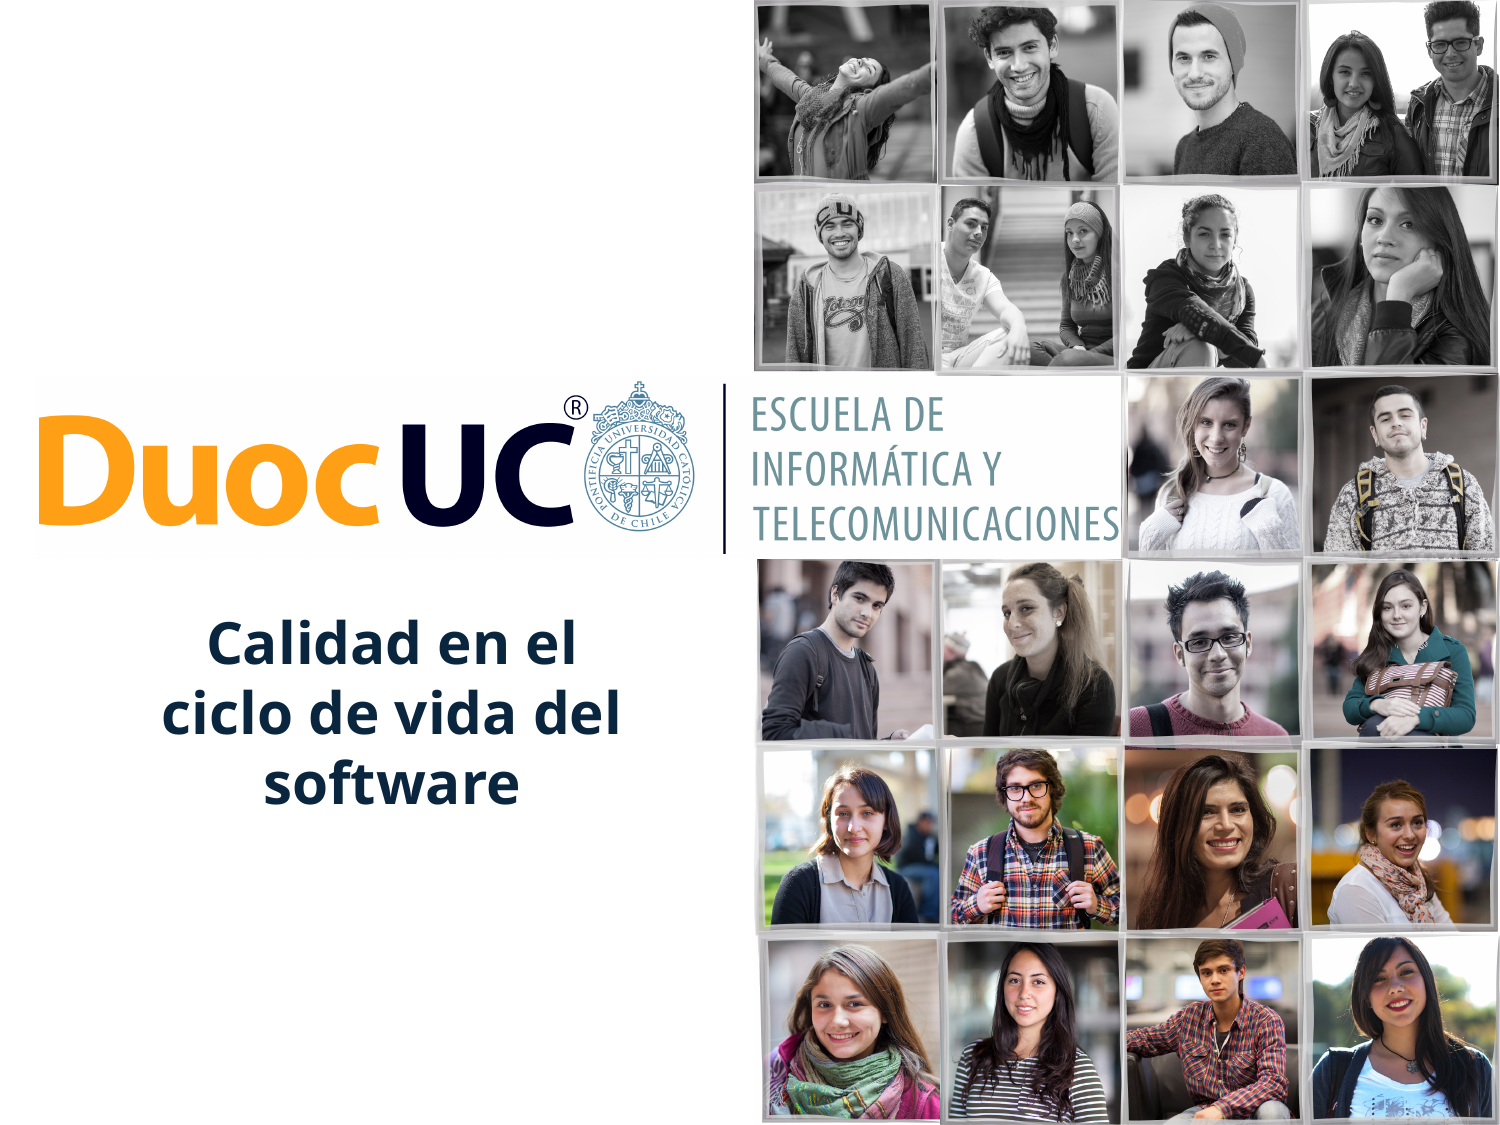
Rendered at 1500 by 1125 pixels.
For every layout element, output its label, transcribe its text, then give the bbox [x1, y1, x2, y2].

picture [35, 0, 1500, 1125]
text_box Calidad en el ciclo de vida del software [139, 598, 645, 824]
